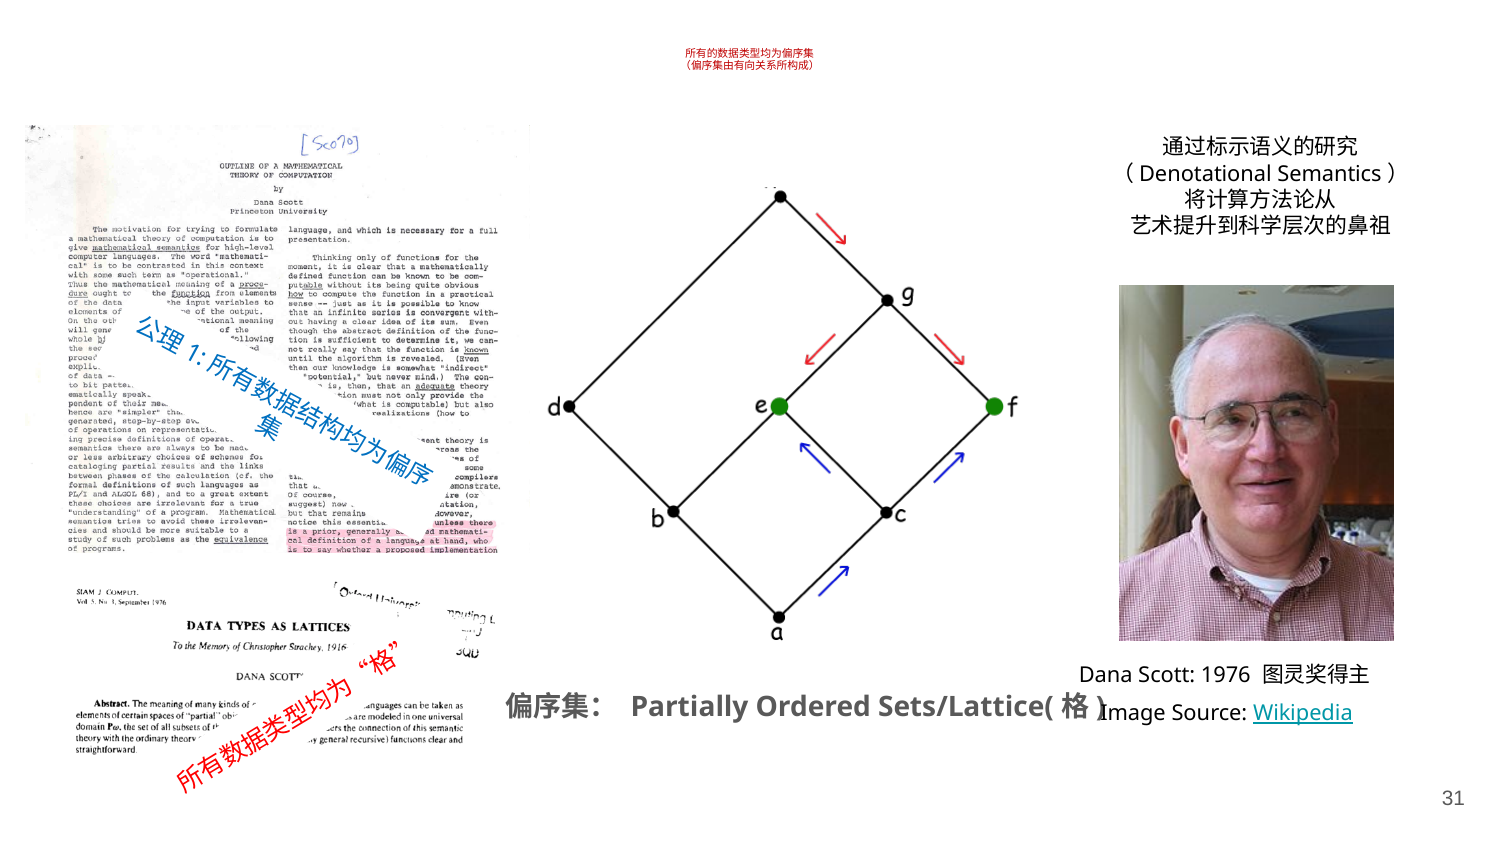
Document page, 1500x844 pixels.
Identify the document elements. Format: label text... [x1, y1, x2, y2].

picture [25, 125, 1037, 649]
picture [59, 575, 496, 762]
title 所有的数据类型均为偏序集 （偏序集由有向关系所构成） [51, 31, 1449, 88]
text_box Dana Scott: 1976 图灵奖得主 [1063, 653, 1386, 694]
picture [1119, 285, 1394, 642]
slide_number 31 [1389, 764, 1480, 830]
text_box 通过标示语义的研究 （Denotational Semantics） 将计算方法论从 艺术提升到科学层次的鼻祖 [1097, 125, 1424, 246]
list 偏序集： Partially Ordered Sets/Lattice(格) [500, 668, 1169, 750]
text_box 所有数据类型均为“格” [125, 769, 264, 835]
text_box Image Source: Wikipedia [1085, 694, 1368, 736]
